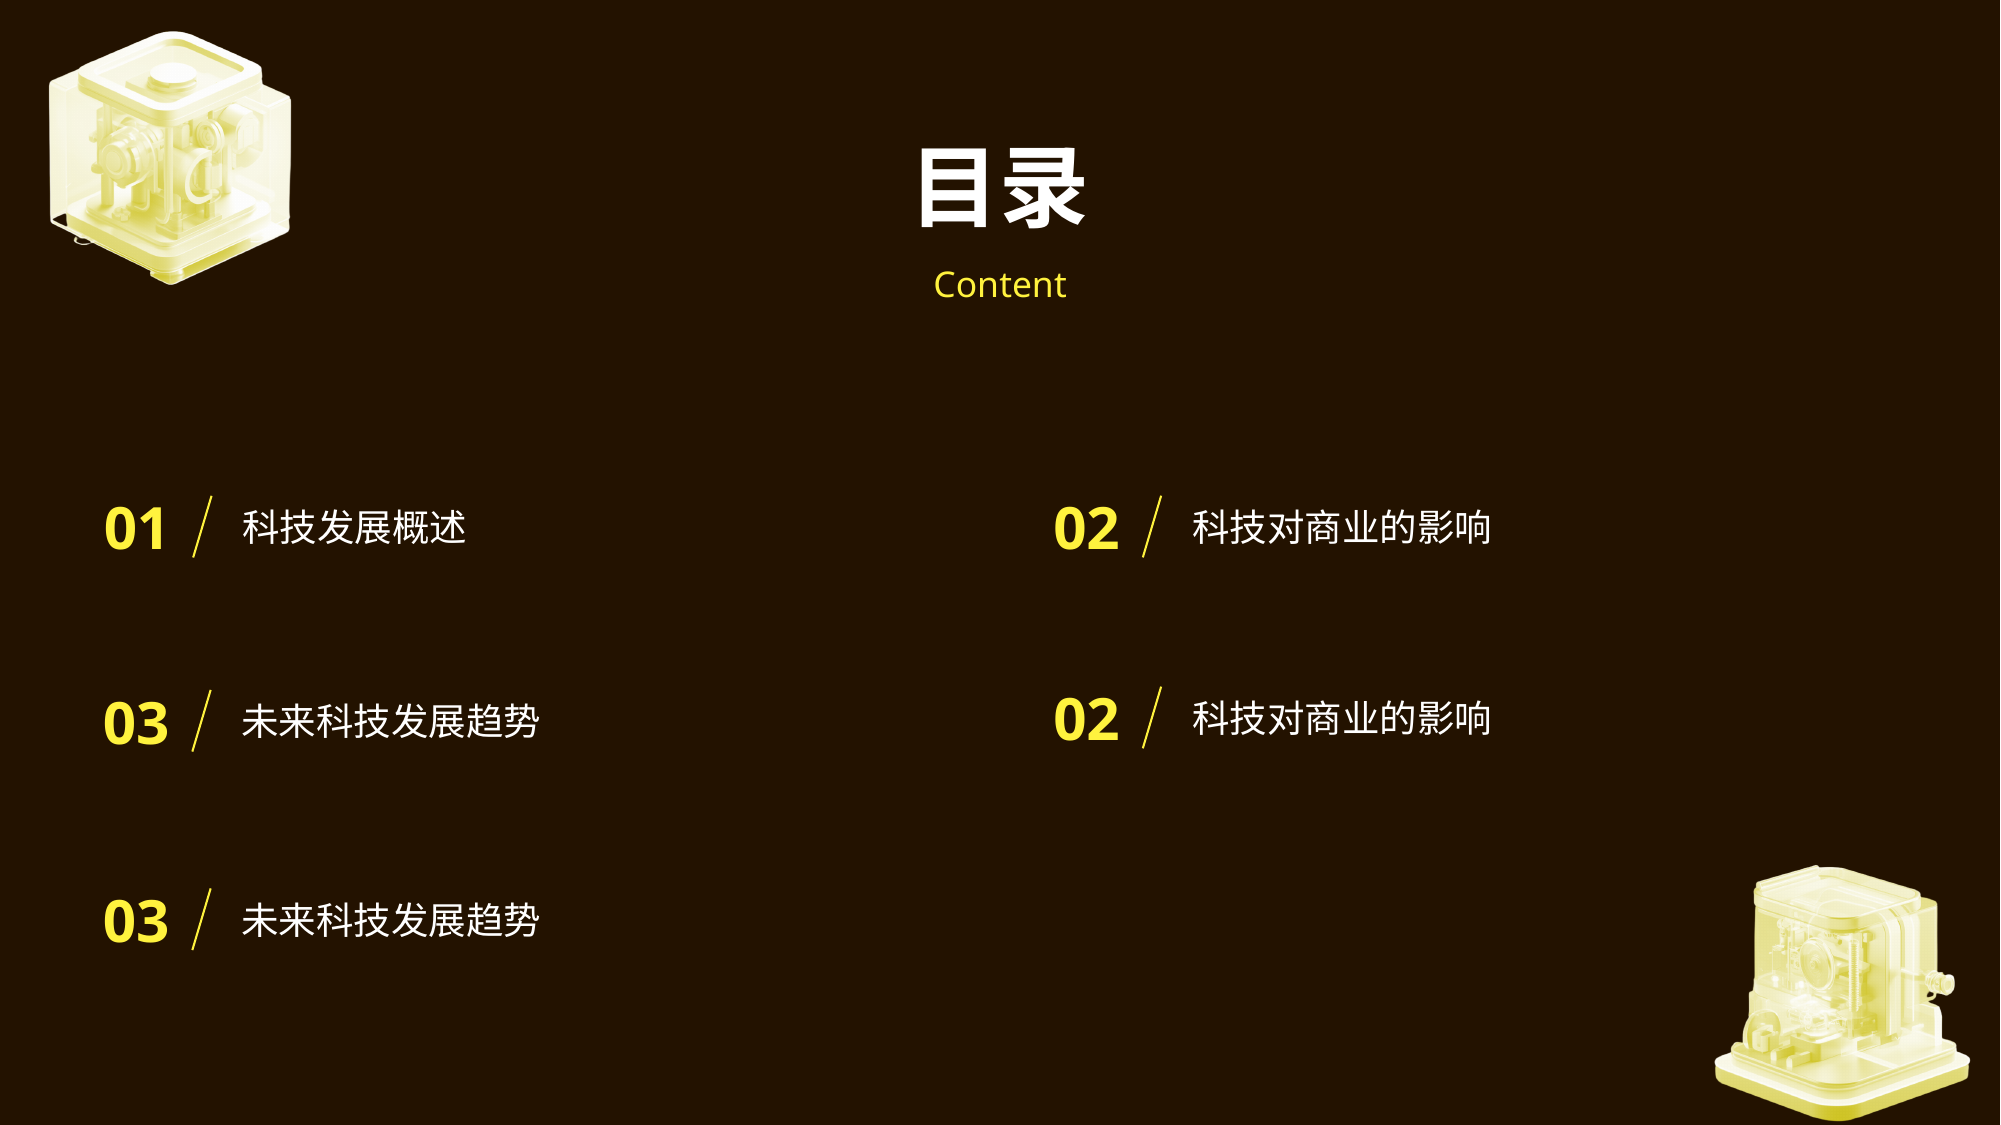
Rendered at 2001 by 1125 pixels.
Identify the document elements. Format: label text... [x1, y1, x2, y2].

picture [42, 28, 297, 289]
text_box Content [783, 254, 1217, 313]
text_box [1038, 665, 1925, 771]
text_box 目录 [783, 123, 1217, 247]
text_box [88, 474, 975, 580]
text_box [88, 866, 975, 972]
picture [1710, 860, 1973, 1125]
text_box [88, 668, 975, 774]
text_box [1038, 474, 1925, 580]
